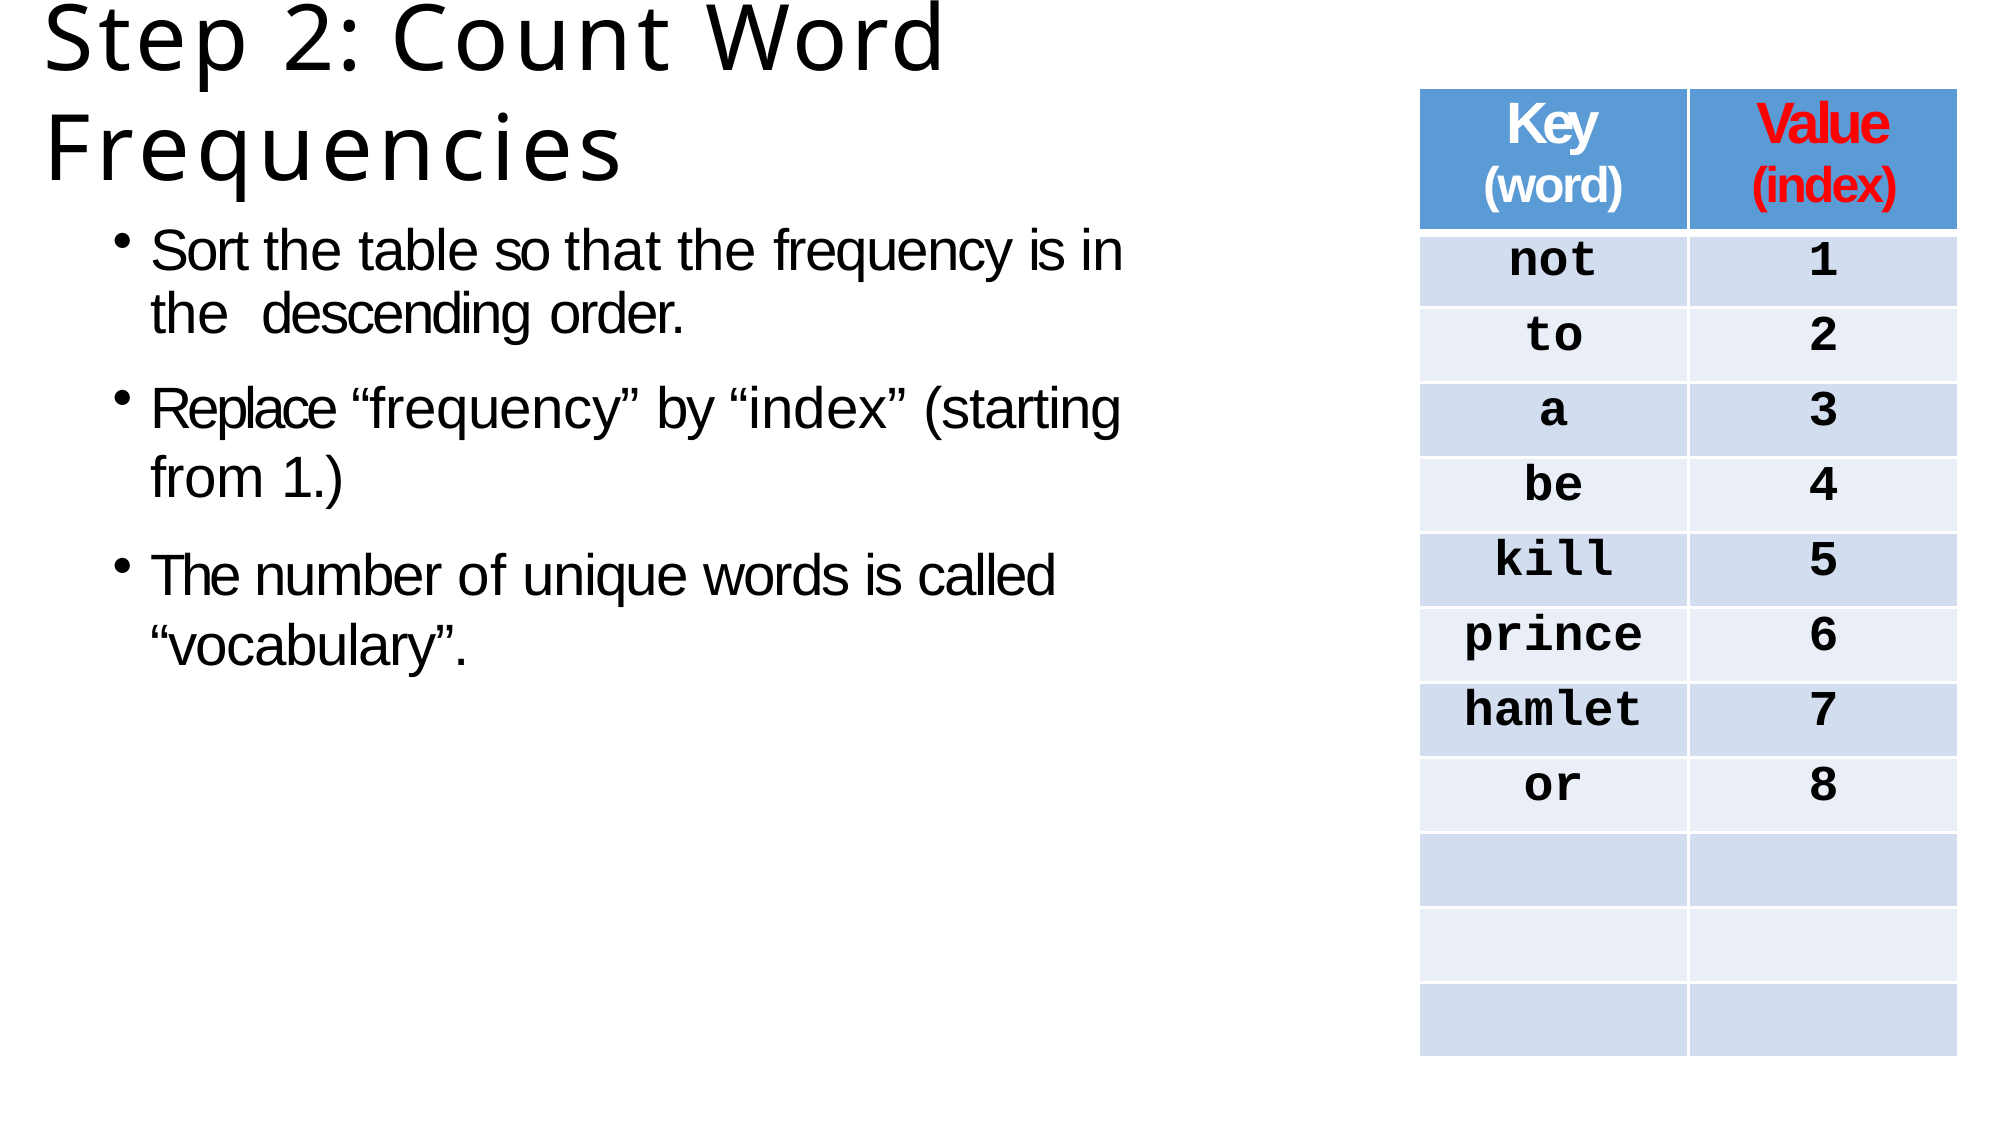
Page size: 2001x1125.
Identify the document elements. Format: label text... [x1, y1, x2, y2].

table_cell 5 [1690, 534, 1957, 606]
table_cell 1 [1690, 237, 1957, 306]
table_cell [1690, 834, 1957, 906]
table_cell [1690, 909, 1957, 981]
table_cell 3 [1690, 384, 1957, 456]
table_cell or [1420, 759, 1687, 831]
table_cell 6 [1690, 609, 1957, 681]
table_cell [1420, 984, 1687, 1056]
text_box Sort the table so that the frequency is in the descending order. Replace “frequency” by “index” (starting from 1.) The number of unique words is called “vocabulary”. [110, 209, 1373, 678]
table_header Value (index) [1690, 89, 1957, 229]
table_cell hamlet [1420, 684, 1687, 756]
table_cell 8 [1690, 759, 1957, 831]
table_cell [1420, 909, 1687, 981]
table_cell a [1420, 384, 1687, 456]
table_cell 2 [1690, 309, 1957, 381]
table_header Key (word) [1420, 89, 1687, 229]
table_cell kill [1420, 534, 1687, 606]
table_cell to [1420, 309, 1687, 381]
table_cell prince [1420, 609, 1687, 681]
table_cell 4 [1690, 459, 1957, 531]
table_cell [1420, 834, 1687, 906]
table_cell be [1420, 459, 1687, 531]
title Step 2: Count Word Frequencies [41, 0, 1410, 199]
table_cell not [1420, 237, 1687, 306]
table_cell 7 [1690, 684, 1957, 756]
table_cell [1690, 984, 1957, 1056]
